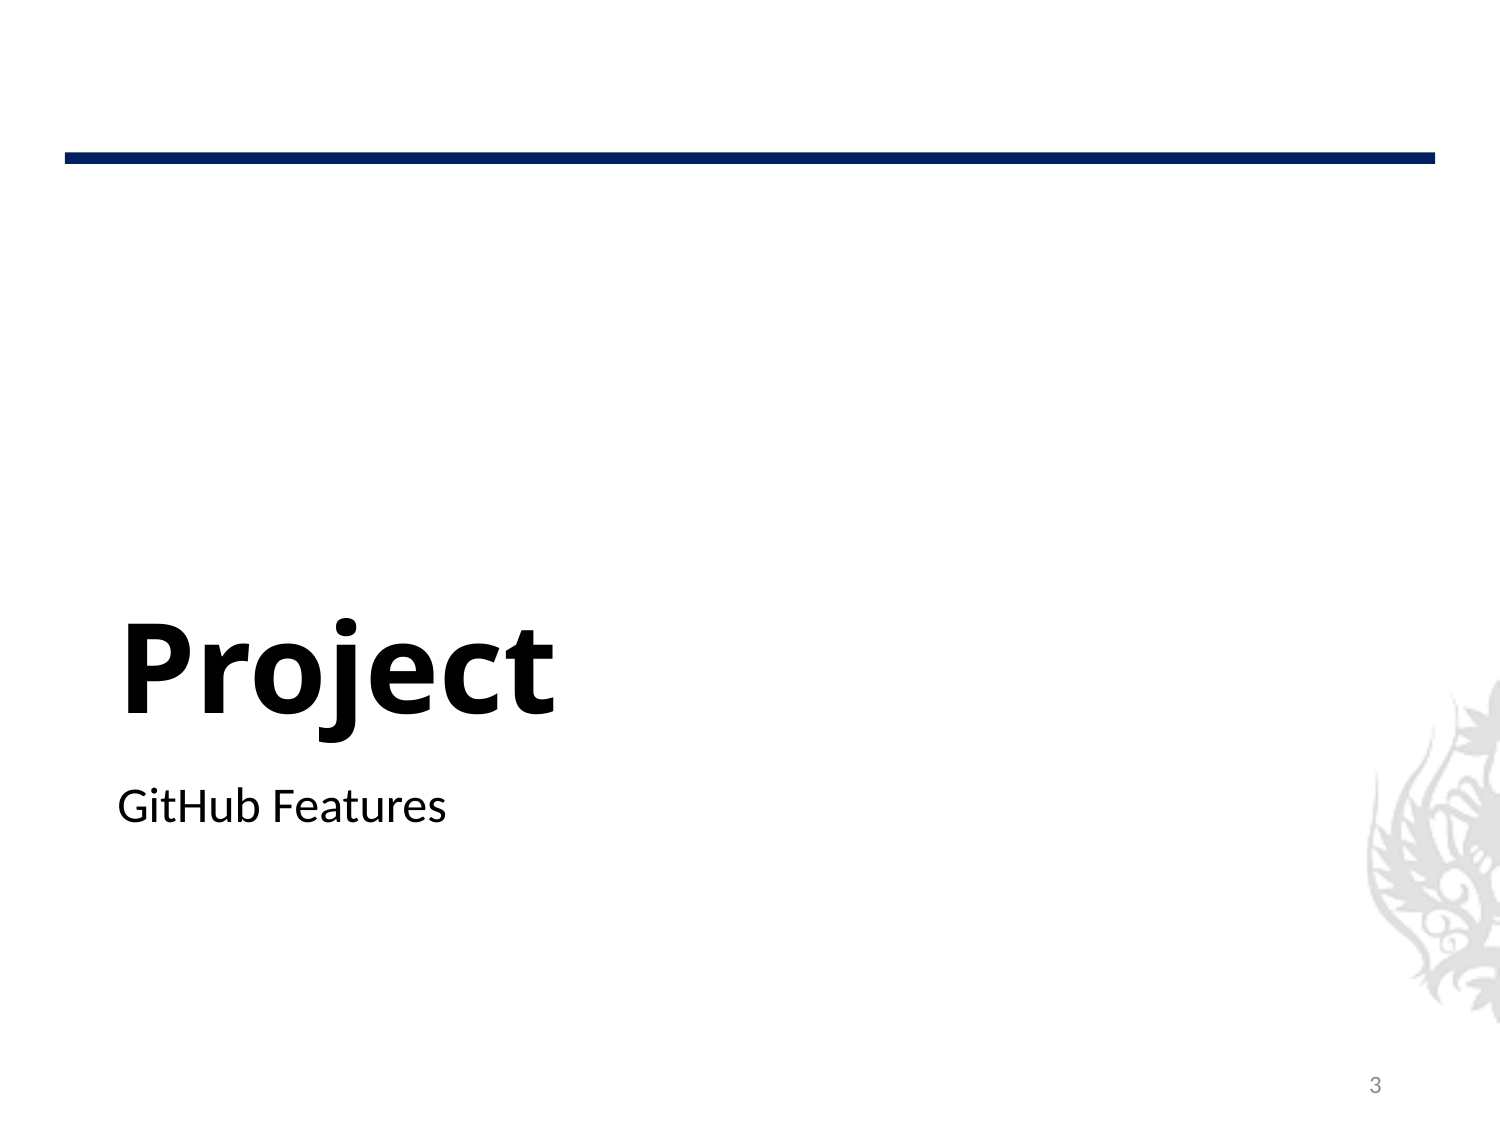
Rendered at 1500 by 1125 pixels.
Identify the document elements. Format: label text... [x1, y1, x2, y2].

list GitHub Features [102, 752, 1397, 999]
slide_number 3 [1059, 1057, 1397, 1111]
title Project [102, 280, 1397, 749]
